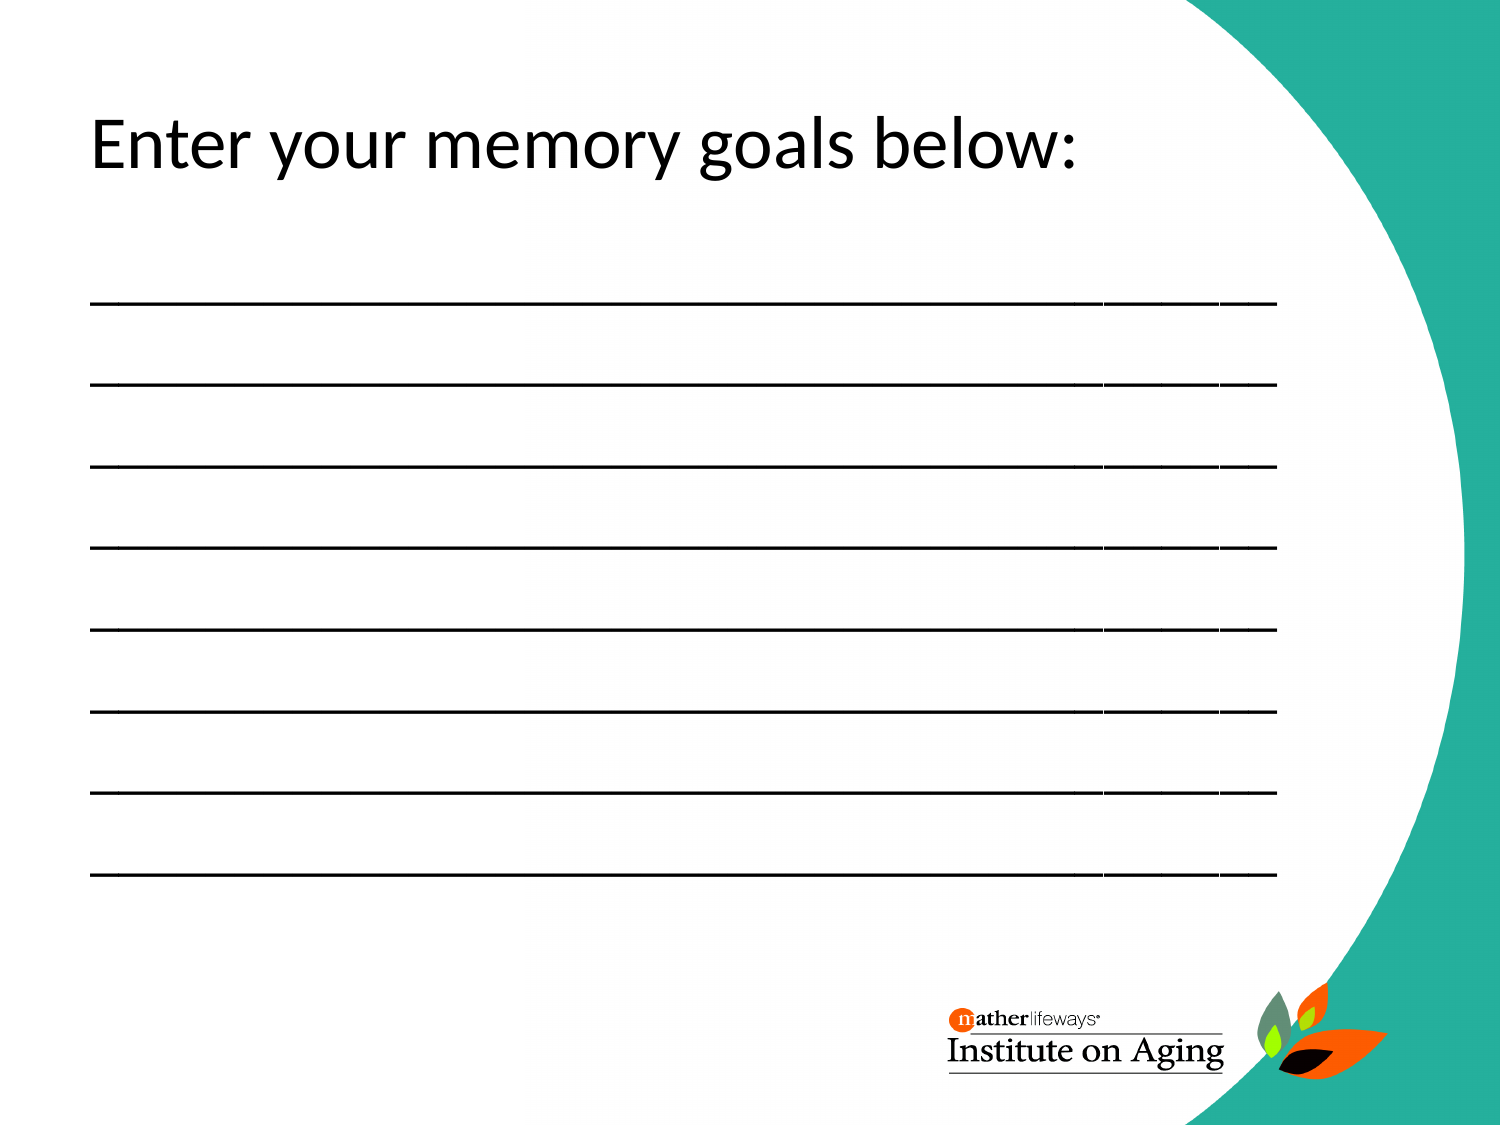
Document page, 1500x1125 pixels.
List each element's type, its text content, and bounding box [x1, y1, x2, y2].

title Enter your memory goals below: [75, 45, 1425, 233]
picture [525, 0, 1500, 1125]
list _________________________________________ _________________________________________ _________________________________________ _________________________________________ _________________________________________ _________________________________________ _________________________________________ _________________________________________ [75, 232, 1325, 975]
